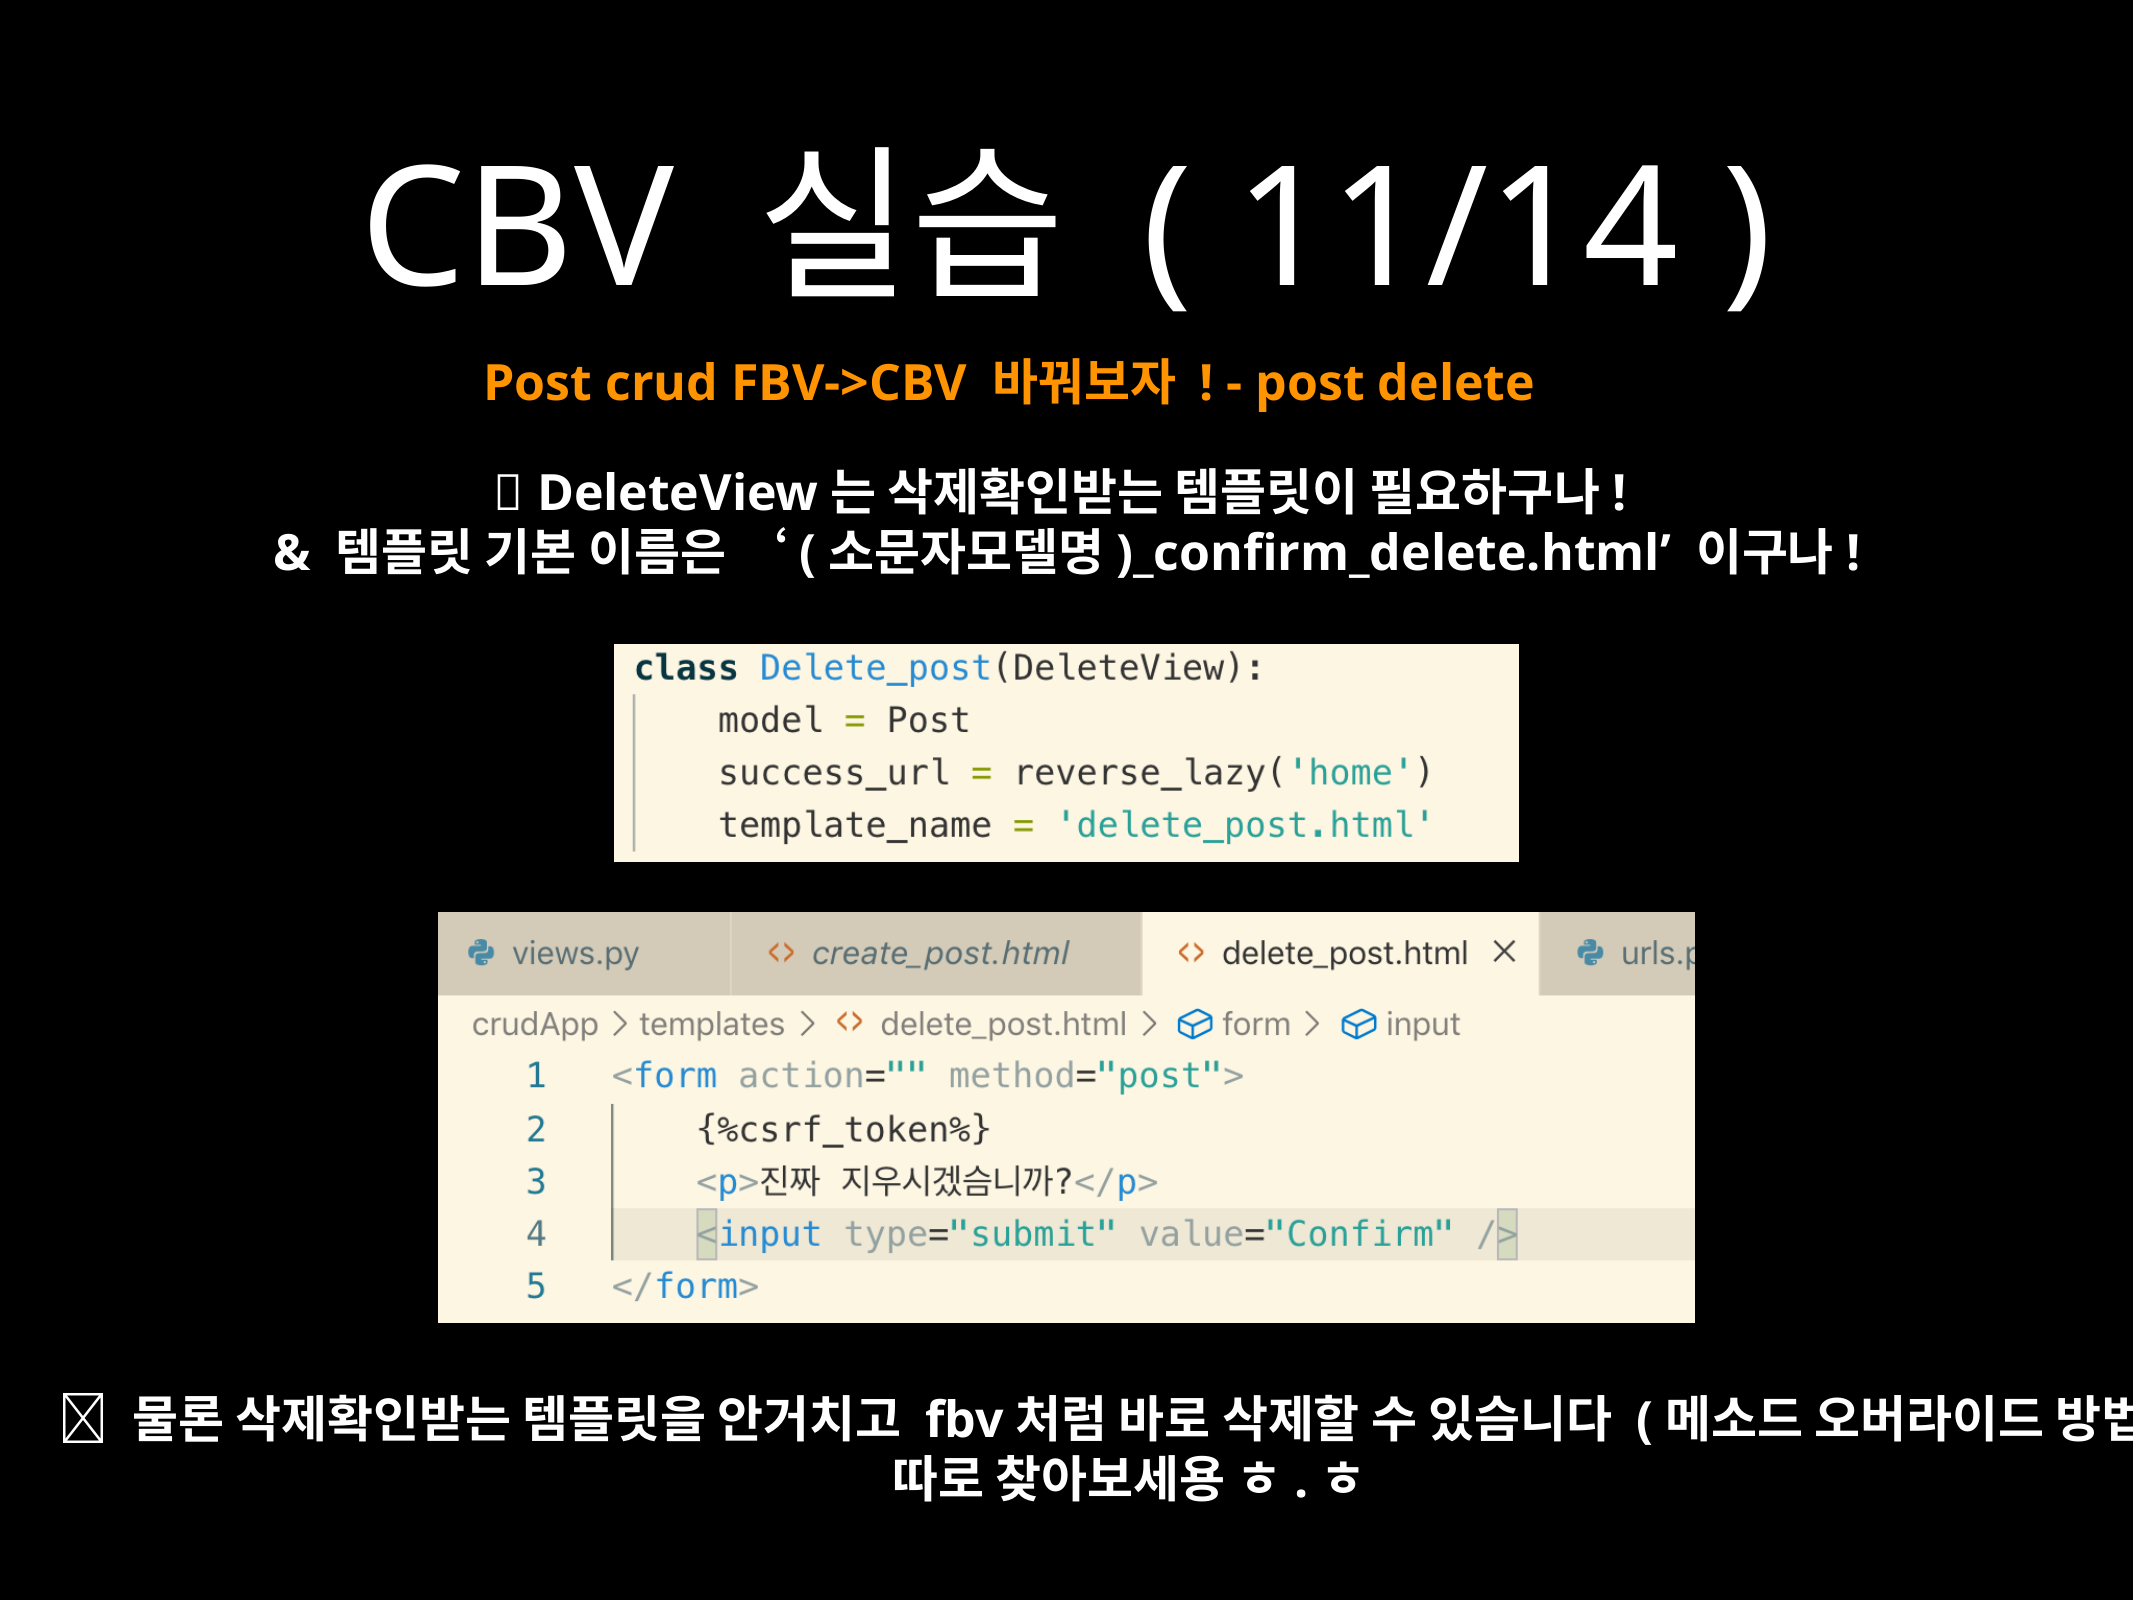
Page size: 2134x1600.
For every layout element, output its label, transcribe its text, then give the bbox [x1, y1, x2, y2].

title CBV 실습 ( 11/14 ) [155, 41, 1978, 397]
text_box 🔔 물론 삭제확인받는 템플릿을 안거치고 fbv처럼 바로 삭제할 수 있슴니다 (메소드 오버라이드 방법) 따로 찾아보세용 ㅎ.ㅎ [50, 1378, 2134, 1516]
text_box Post crud FBV->CBV 바꿔보자 ! - post delete [475, 342, 1544, 419]
picture [614, 644, 1519, 862]
text_box 🔔 DeleteView는 삭제확인받는 템플릿이 필요하구나! & 템플릿 기본 이름은 ‘(소문자모델명)_confirm_delete.html’ 이구나! [264, 452, 1869, 589]
picture [438, 911, 1696, 1323]
